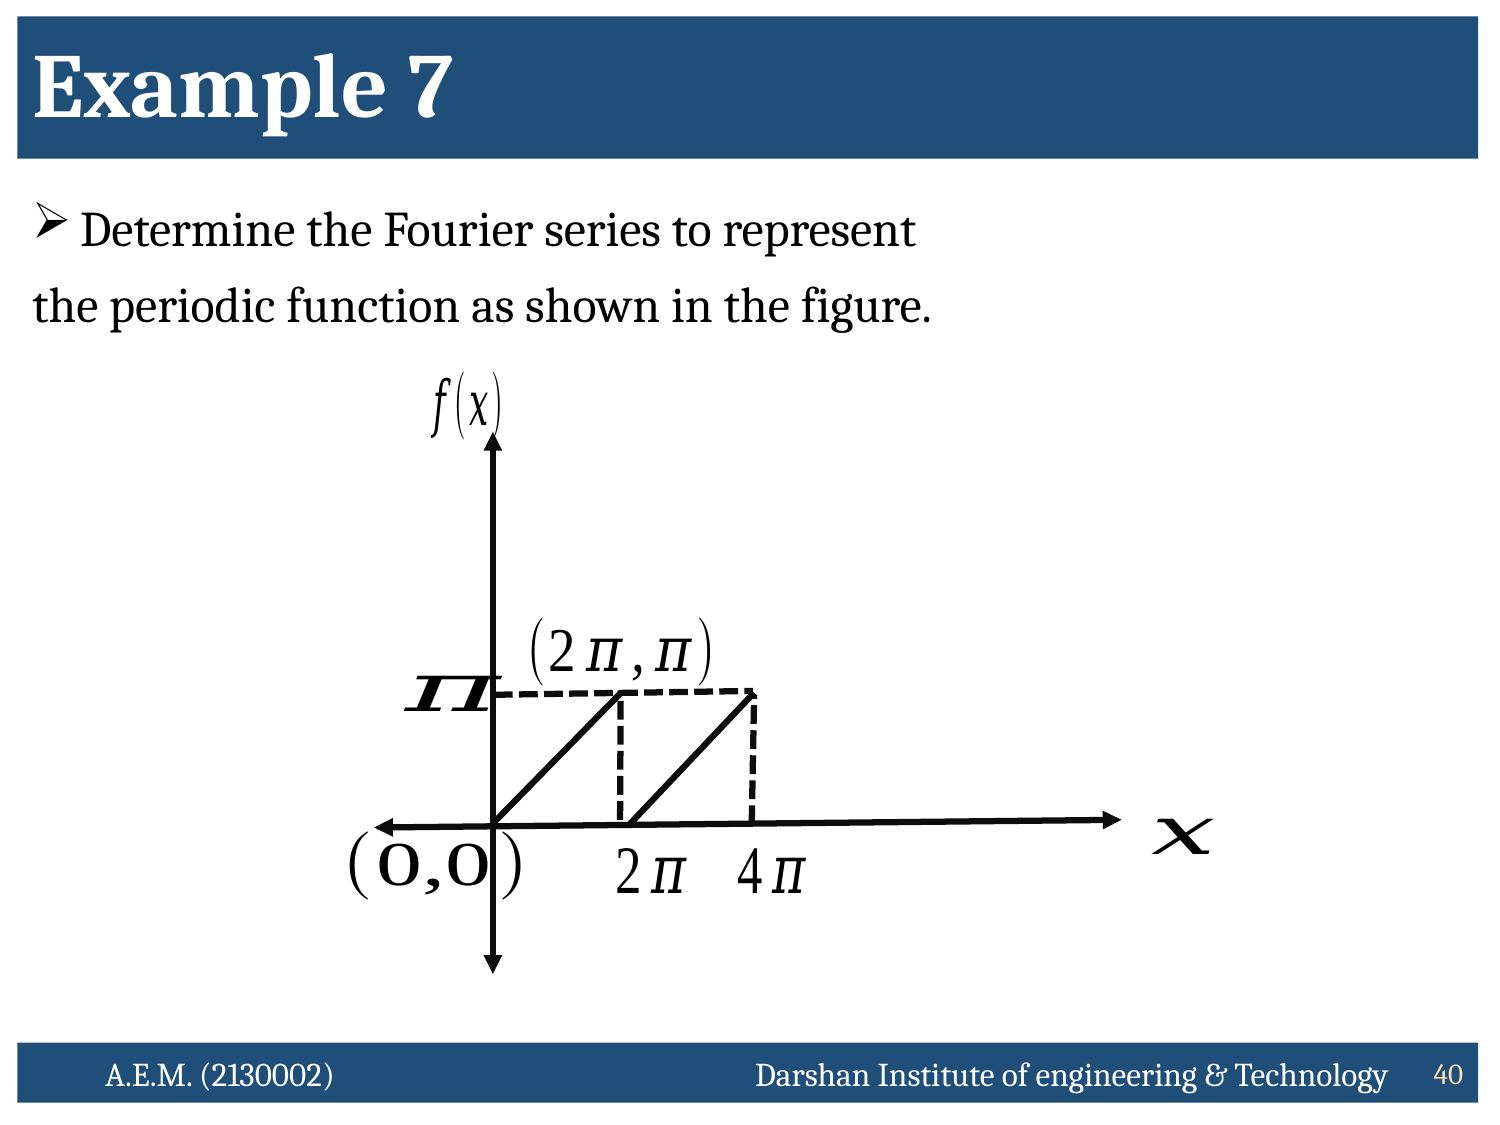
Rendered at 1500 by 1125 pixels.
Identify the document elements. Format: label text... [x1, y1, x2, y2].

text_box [493, 695, 621, 823]
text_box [374, 819, 1122, 828]
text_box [493, 690, 753, 695]
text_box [751, 694, 755, 825]
slide_number 40 [1393, 1042, 1479, 1103]
footer A.E.M. (2130002) Darshan Institute of engineering & Technology [17, 1042, 1393, 1103]
list Determine the Fourier series to represent the periodic function as shown in the figure. [17, 189, 1479, 1014]
title Example 7 [17, 16, 1479, 159]
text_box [628, 695, 751, 825]
